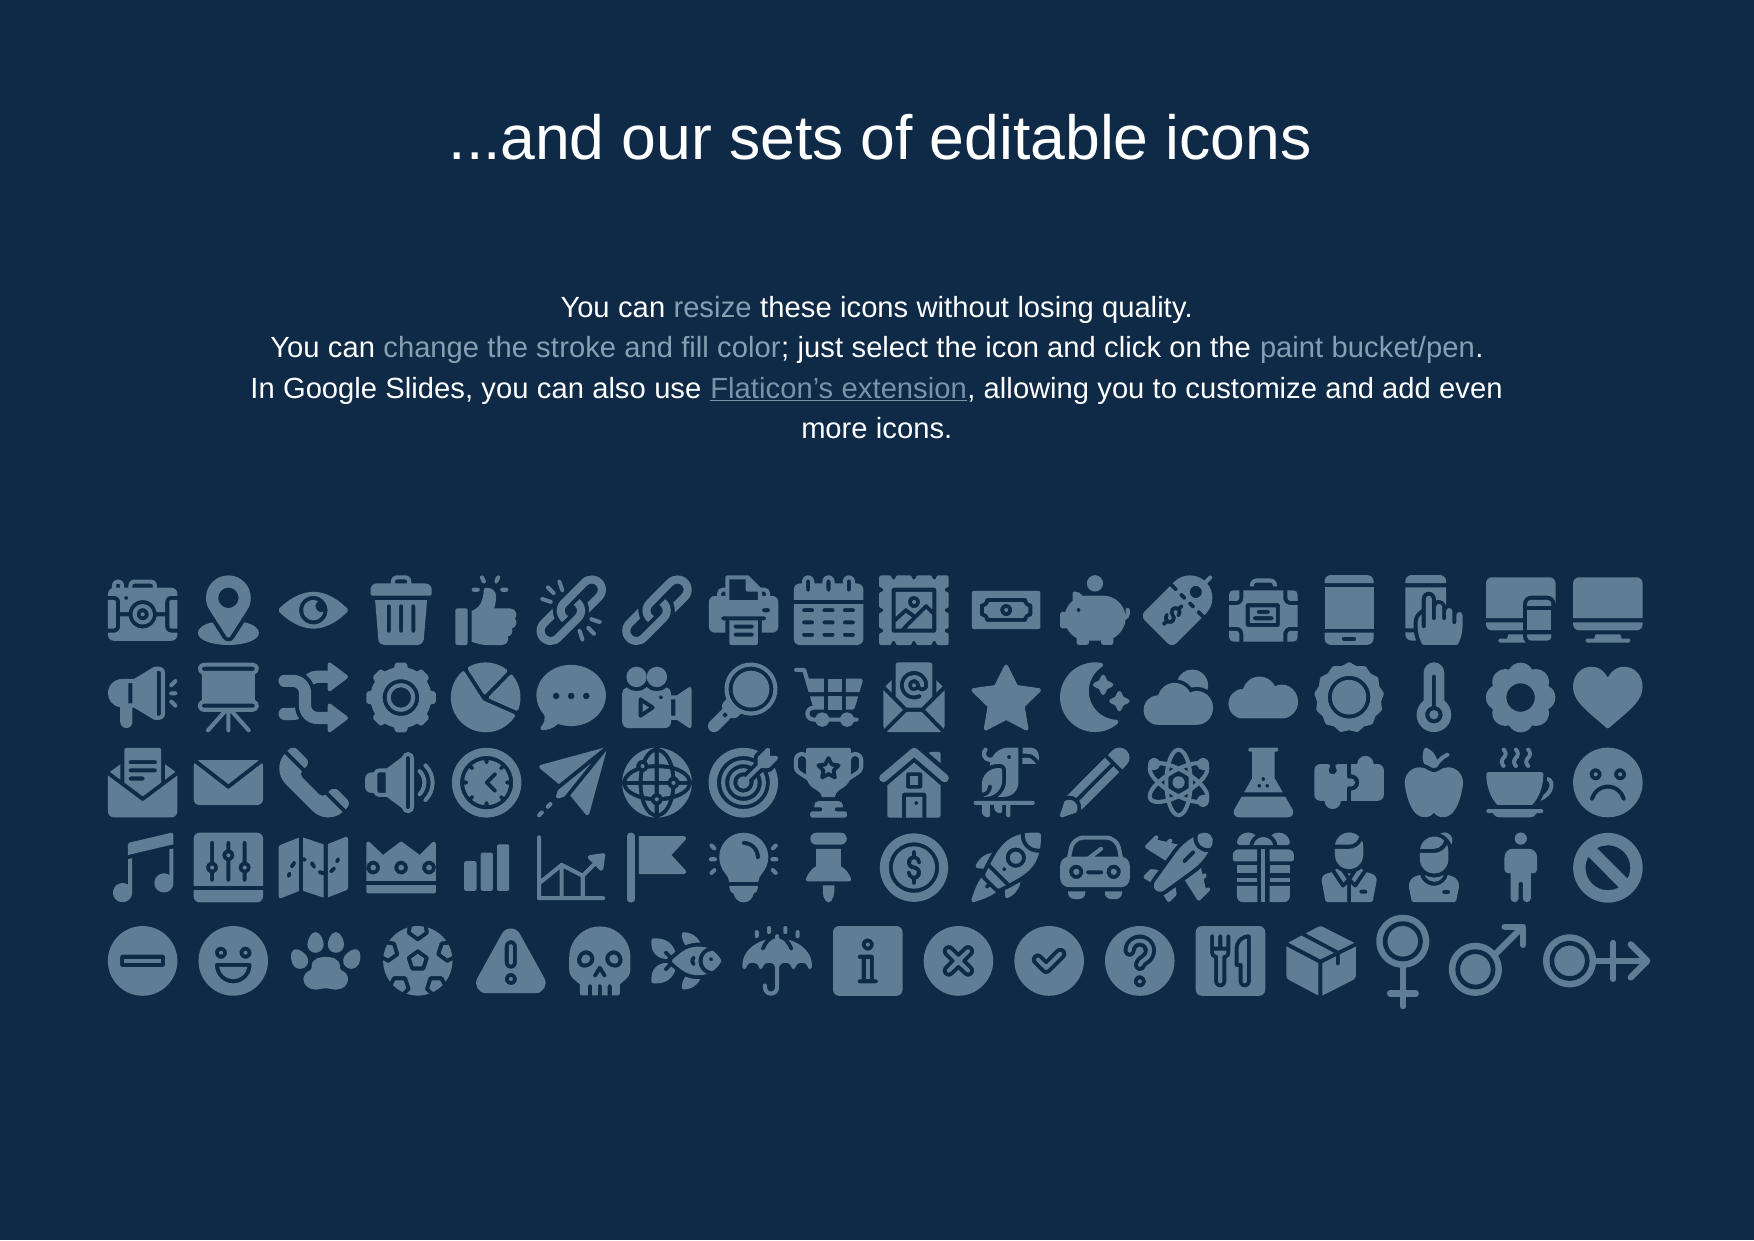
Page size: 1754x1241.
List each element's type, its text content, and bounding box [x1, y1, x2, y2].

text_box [923, 925, 994, 996]
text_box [1407, 832, 1461, 903]
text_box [278, 662, 349, 733]
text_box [1286, 925, 1357, 996]
text_box [1228, 676, 1299, 719]
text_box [971, 590, 1041, 630]
text_box [1573, 666, 1643, 729]
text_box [193, 832, 264, 903]
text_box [370, 575, 432, 646]
text_box [197, 662, 259, 733]
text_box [1059, 662, 1131, 733]
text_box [1320, 832, 1378, 903]
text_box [878, 575, 949, 646]
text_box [621, 747, 692, 818]
text_box [971, 664, 1041, 731]
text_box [451, 747, 522, 818]
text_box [707, 662, 781, 733]
text_box [1485, 662, 1556, 733]
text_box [1314, 662, 1385, 733]
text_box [107, 925, 178, 996]
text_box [971, 832, 1042, 903]
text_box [1228, 578, 1298, 642]
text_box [107, 747, 178, 818]
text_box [1143, 832, 1214, 903]
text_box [805, 832, 852, 903]
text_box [382, 925, 453, 996]
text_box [620, 575, 694, 646]
subtitle You can resize these icons without losing quality. You can change the stroke and fill color; just select the icon and click on the paint bucket/pen. In Google Slides, you can also use Flaticon’s extension, allowing you to customize and add even more icons. [205, 264, 1549, 438]
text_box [288, 931, 363, 990]
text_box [107, 579, 178, 642]
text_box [1485, 577, 1556, 643]
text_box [708, 747, 780, 818]
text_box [276, 747, 350, 818]
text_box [832, 925, 903, 996]
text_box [450, 662, 523, 733]
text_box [1014, 925, 1085, 996]
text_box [366, 841, 437, 894]
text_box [1195, 925, 1266, 996]
text_box [1142, 575, 1213, 646]
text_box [463, 843, 510, 892]
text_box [879, 833, 949, 903]
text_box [534, 575, 608, 646]
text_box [1572, 747, 1643, 818]
title ...and our sets of editable icons [204, 78, 1557, 195]
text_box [793, 747, 864, 818]
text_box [1059, 835, 1130, 900]
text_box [473, 928, 549, 994]
text_box [537, 835, 606, 901]
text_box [1416, 662, 1452, 733]
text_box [198, 925, 269, 996]
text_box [568, 926, 631, 996]
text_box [742, 925, 813, 996]
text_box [278, 591, 349, 629]
text_box [1573, 832, 1643, 903]
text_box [455, 575, 519, 646]
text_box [1233, 747, 1294, 818]
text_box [708, 575, 779, 646]
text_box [626, 832, 688, 903]
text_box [793, 575, 864, 646]
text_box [1143, 669, 1214, 726]
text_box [1059, 747, 1131, 818]
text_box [535, 747, 607, 818]
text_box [1314, 755, 1385, 810]
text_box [1104, 925, 1175, 996]
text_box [1324, 574, 1374, 646]
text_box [1543, 934, 1648, 987]
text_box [107, 666, 178, 729]
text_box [793, 667, 864, 728]
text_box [1405, 574, 1463, 646]
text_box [1376, 915, 1429, 1007]
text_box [111, 832, 174, 903]
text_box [366, 662, 437, 733]
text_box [278, 836, 349, 899]
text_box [1146, 747, 1211, 818]
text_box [364, 751, 438, 814]
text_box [1504, 832, 1538, 903]
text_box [1232, 832, 1295, 903]
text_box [708, 832, 779, 903]
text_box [651, 931, 722, 990]
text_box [193, 759, 264, 806]
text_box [621, 666, 692, 729]
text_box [883, 662, 945, 733]
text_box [1059, 574, 1130, 646]
text_box [536, 664, 606, 731]
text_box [878, 747, 950, 818]
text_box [1486, 747, 1556, 818]
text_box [197, 575, 260, 646]
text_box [973, 747, 1039, 818]
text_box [1403, 747, 1465, 818]
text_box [1449, 926, 1523, 996]
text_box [1572, 577, 1643, 643]
